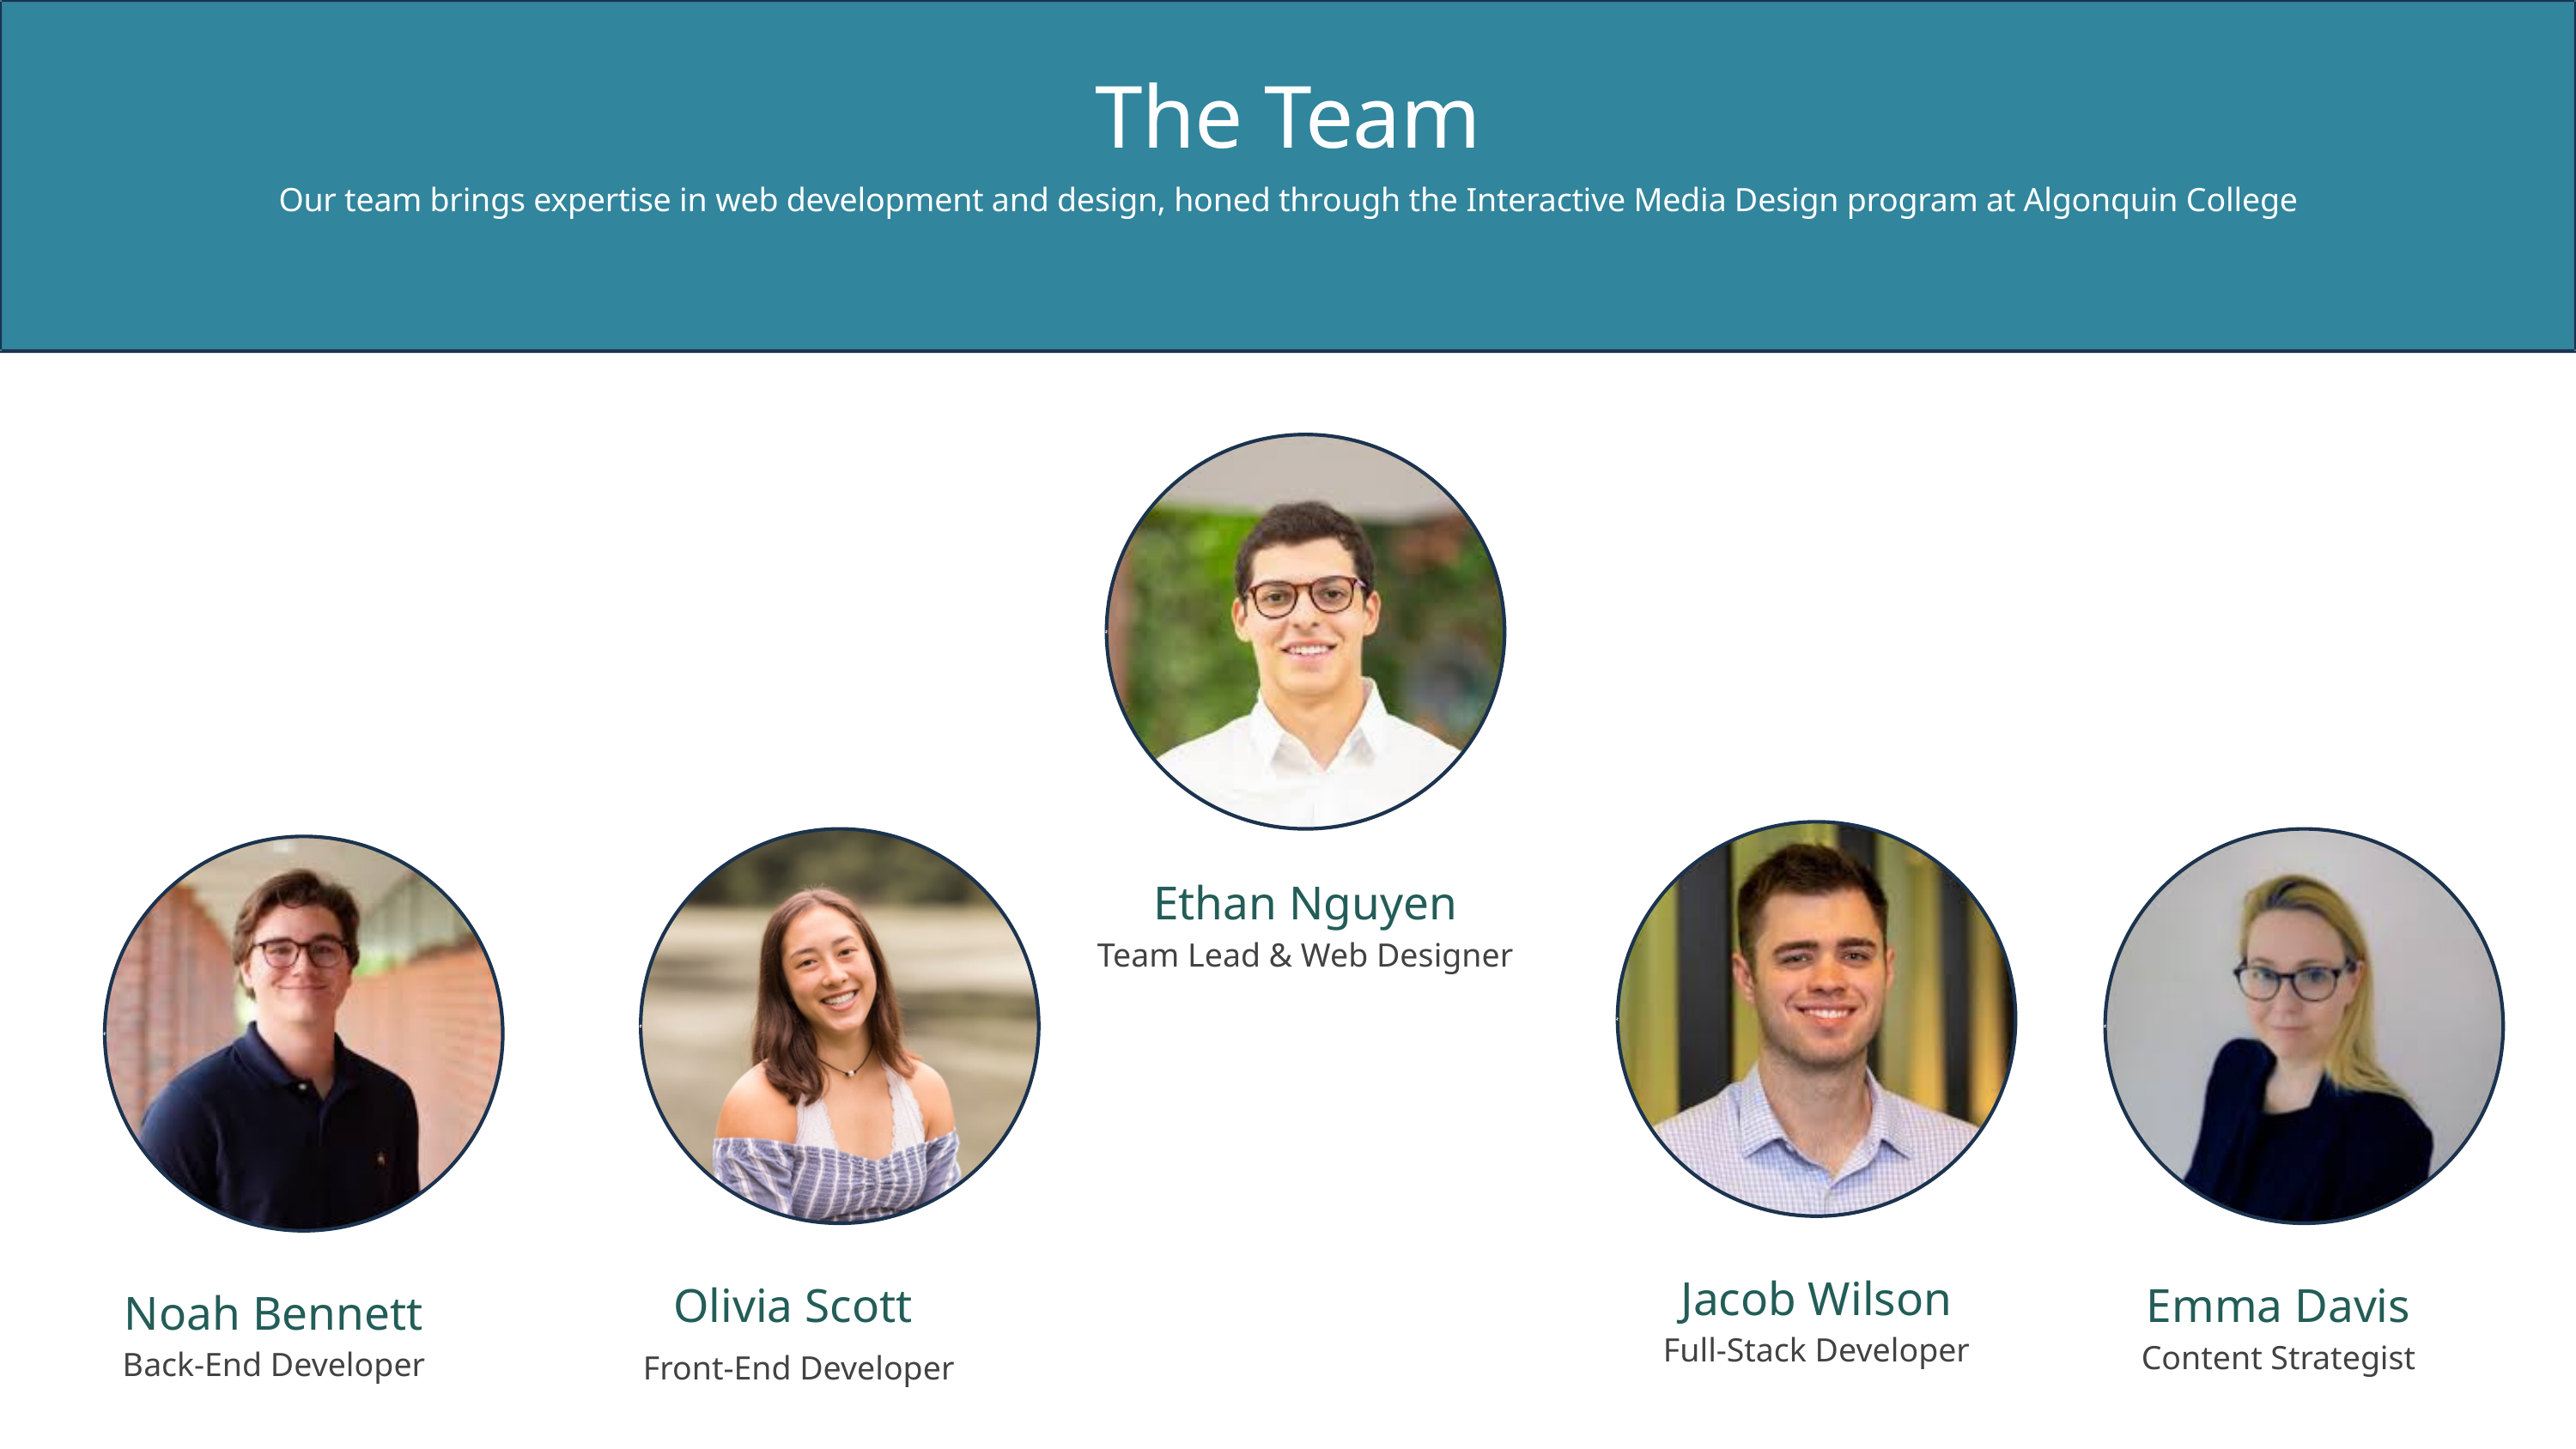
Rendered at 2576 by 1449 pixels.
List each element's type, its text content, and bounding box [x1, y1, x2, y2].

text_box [1104, 432, 1507, 831]
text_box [1615, 820, 2018, 1219]
text_box Ethan Nguyen Team Lead & Web Designer [1061, 874, 1550, 973]
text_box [0, 0, 2576, 354]
text_box Olivia Scott Front-End Developer [555, 1276, 1043, 1386]
text_box Emma Davis Content Strategist [2034, 1276, 2523, 1376]
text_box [2103, 827, 2506, 1226]
text_box Noah Bennett Back-End Developer [29, 1283, 519, 1384]
text_box Jacob Wilson Full-Stack Developer [1572, 1269, 2061, 1369]
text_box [638, 827, 1042, 1226]
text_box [102, 834, 505, 1234]
